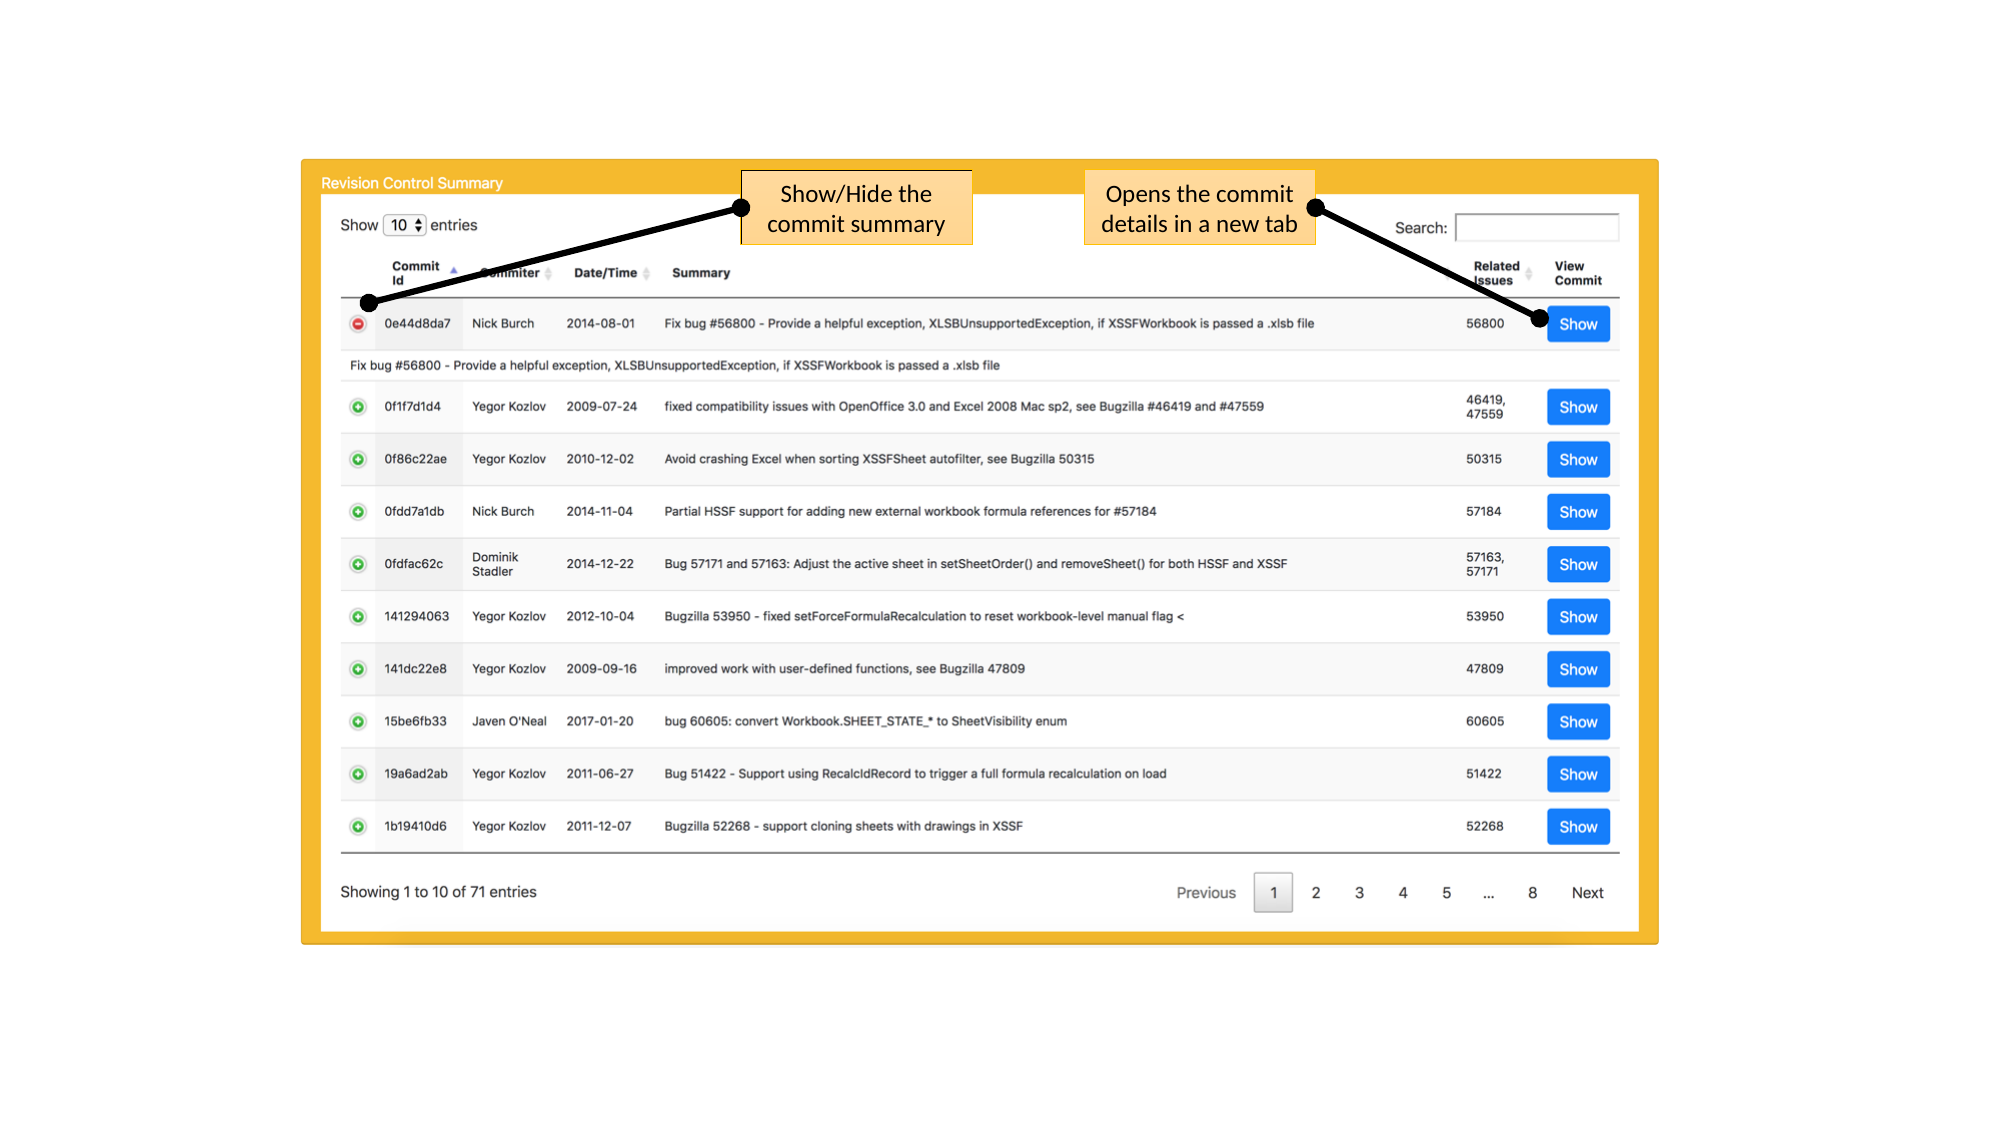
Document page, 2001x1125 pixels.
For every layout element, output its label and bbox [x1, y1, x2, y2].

text_box [1315, 207, 1540, 319]
text_box [368, 207, 741, 303]
picture [294, 151, 1661, 948]
